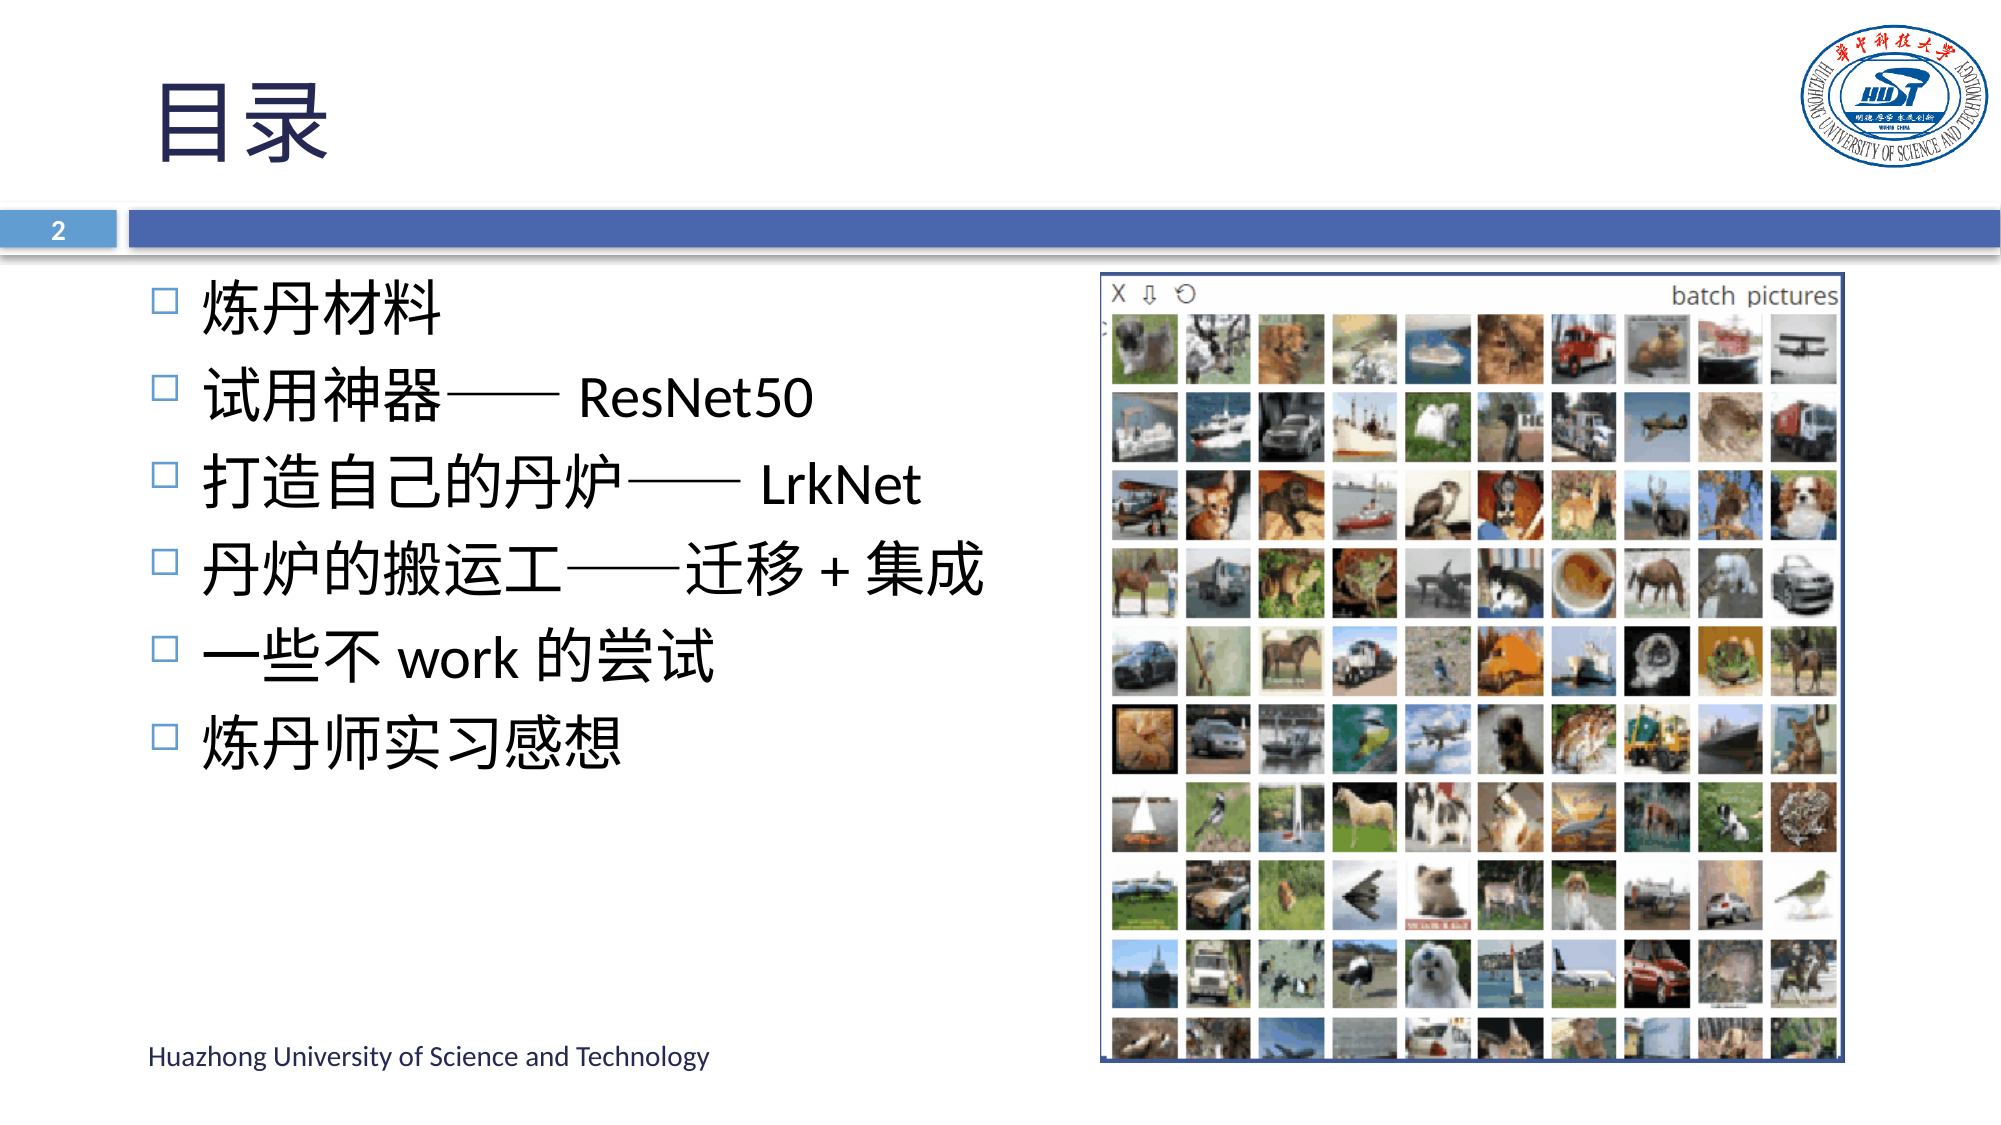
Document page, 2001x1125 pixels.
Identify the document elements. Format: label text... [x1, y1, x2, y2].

footer Huazhong University of Science and Technology [133, 1024, 1319, 1085]
picture [1100, 272, 1845, 1063]
title 目录 [133, 37, 1918, 200]
picture [1789, 12, 2000, 178]
list 炼丹材料 试用神器——ResNet50 打造自己的丹炉——LrkNet 丹炉的搬运工——迁移+集成 一些不work的尝试 炼丹师实习感想 [133, 262, 1918, 1000]
slide_number 2 [0, 208, 117, 249]
